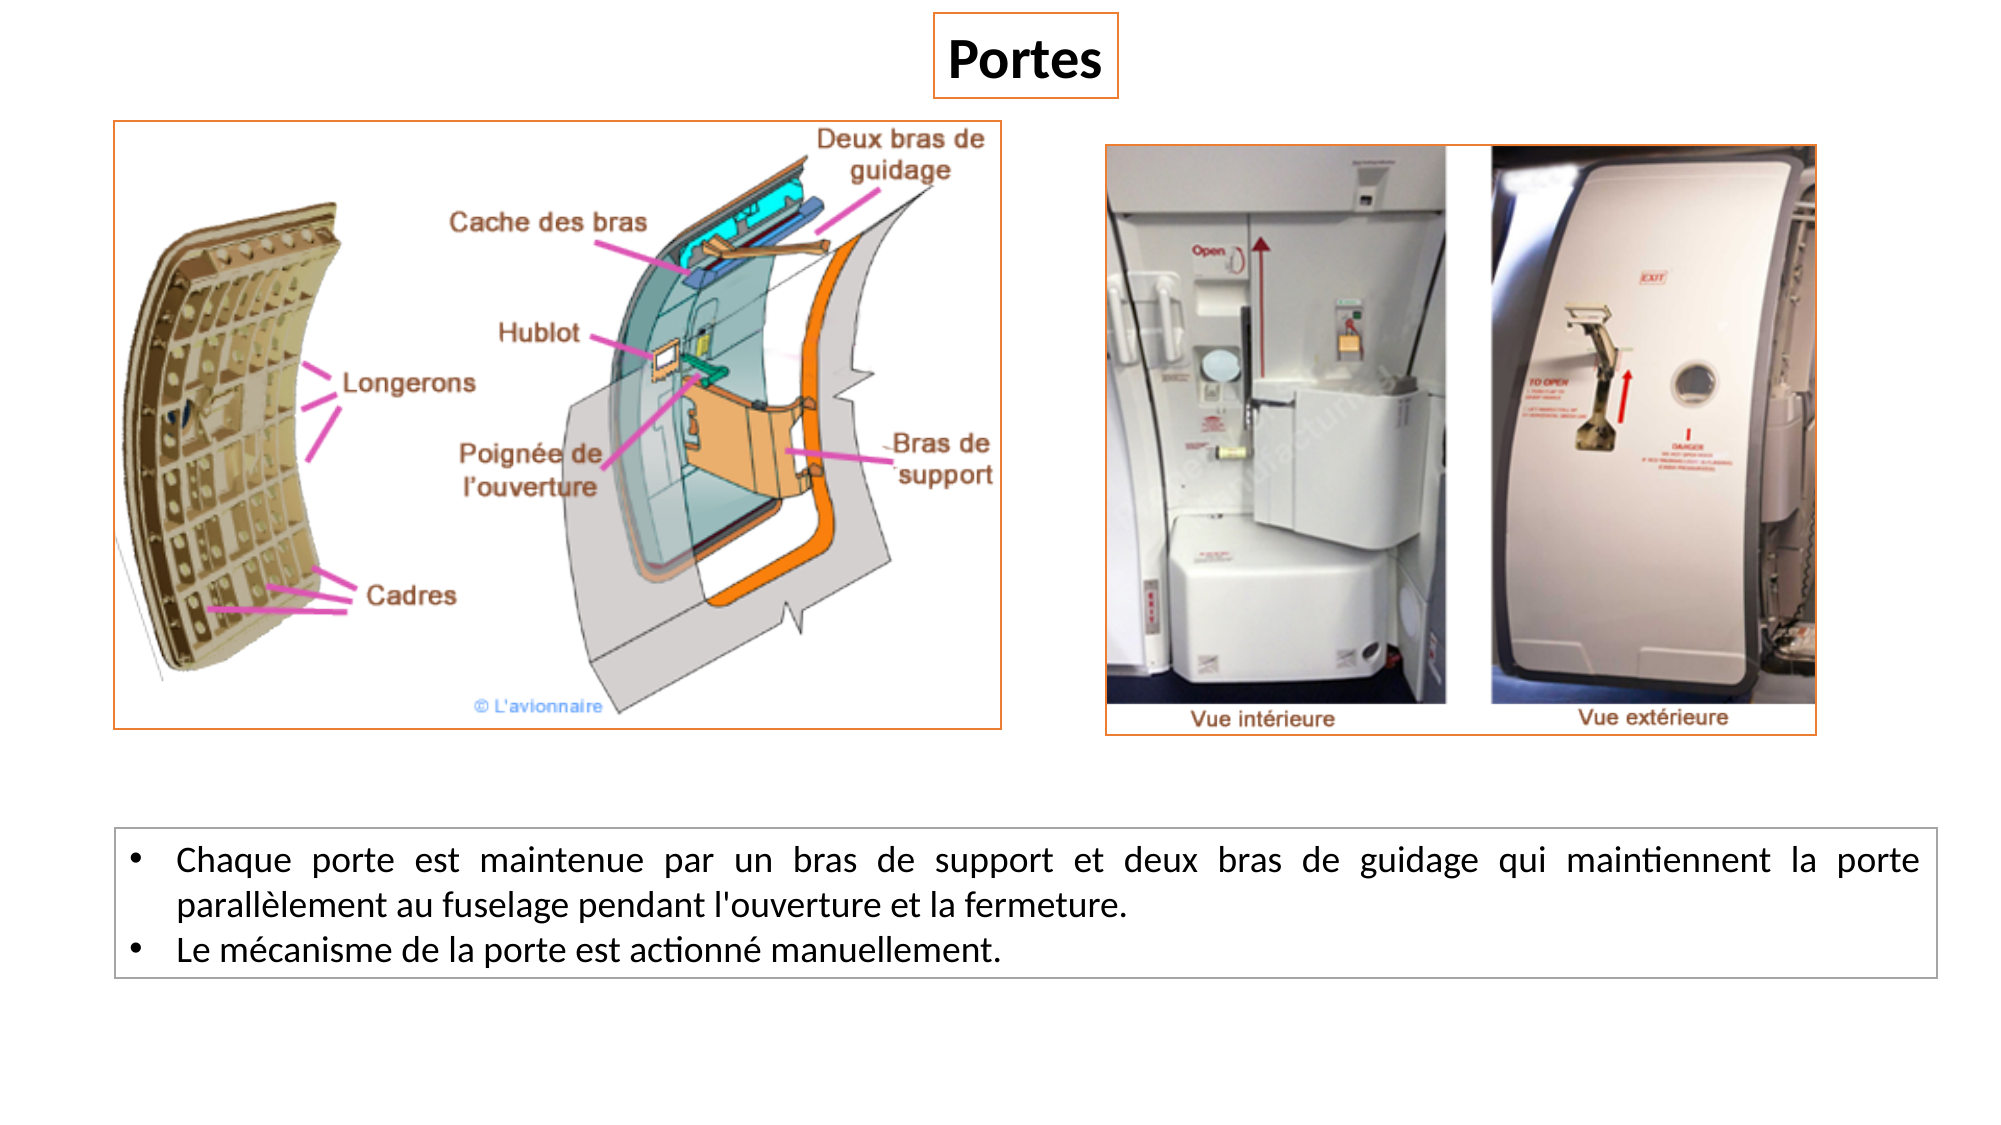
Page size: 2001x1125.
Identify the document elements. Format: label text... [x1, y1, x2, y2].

text_box Portes [933, 12, 1119, 99]
picture [114, 121, 1000, 728]
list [1106, 145, 1816, 735]
text_box Chaque porte est maintenue par un bras de support et deux bras de guidage qui maintiennent la porte parallèlement au fuselage pendant l'ouverture et la fermeture. Le mécanisme de la porte est actionné manuellement. [114, 827, 1938, 979]
